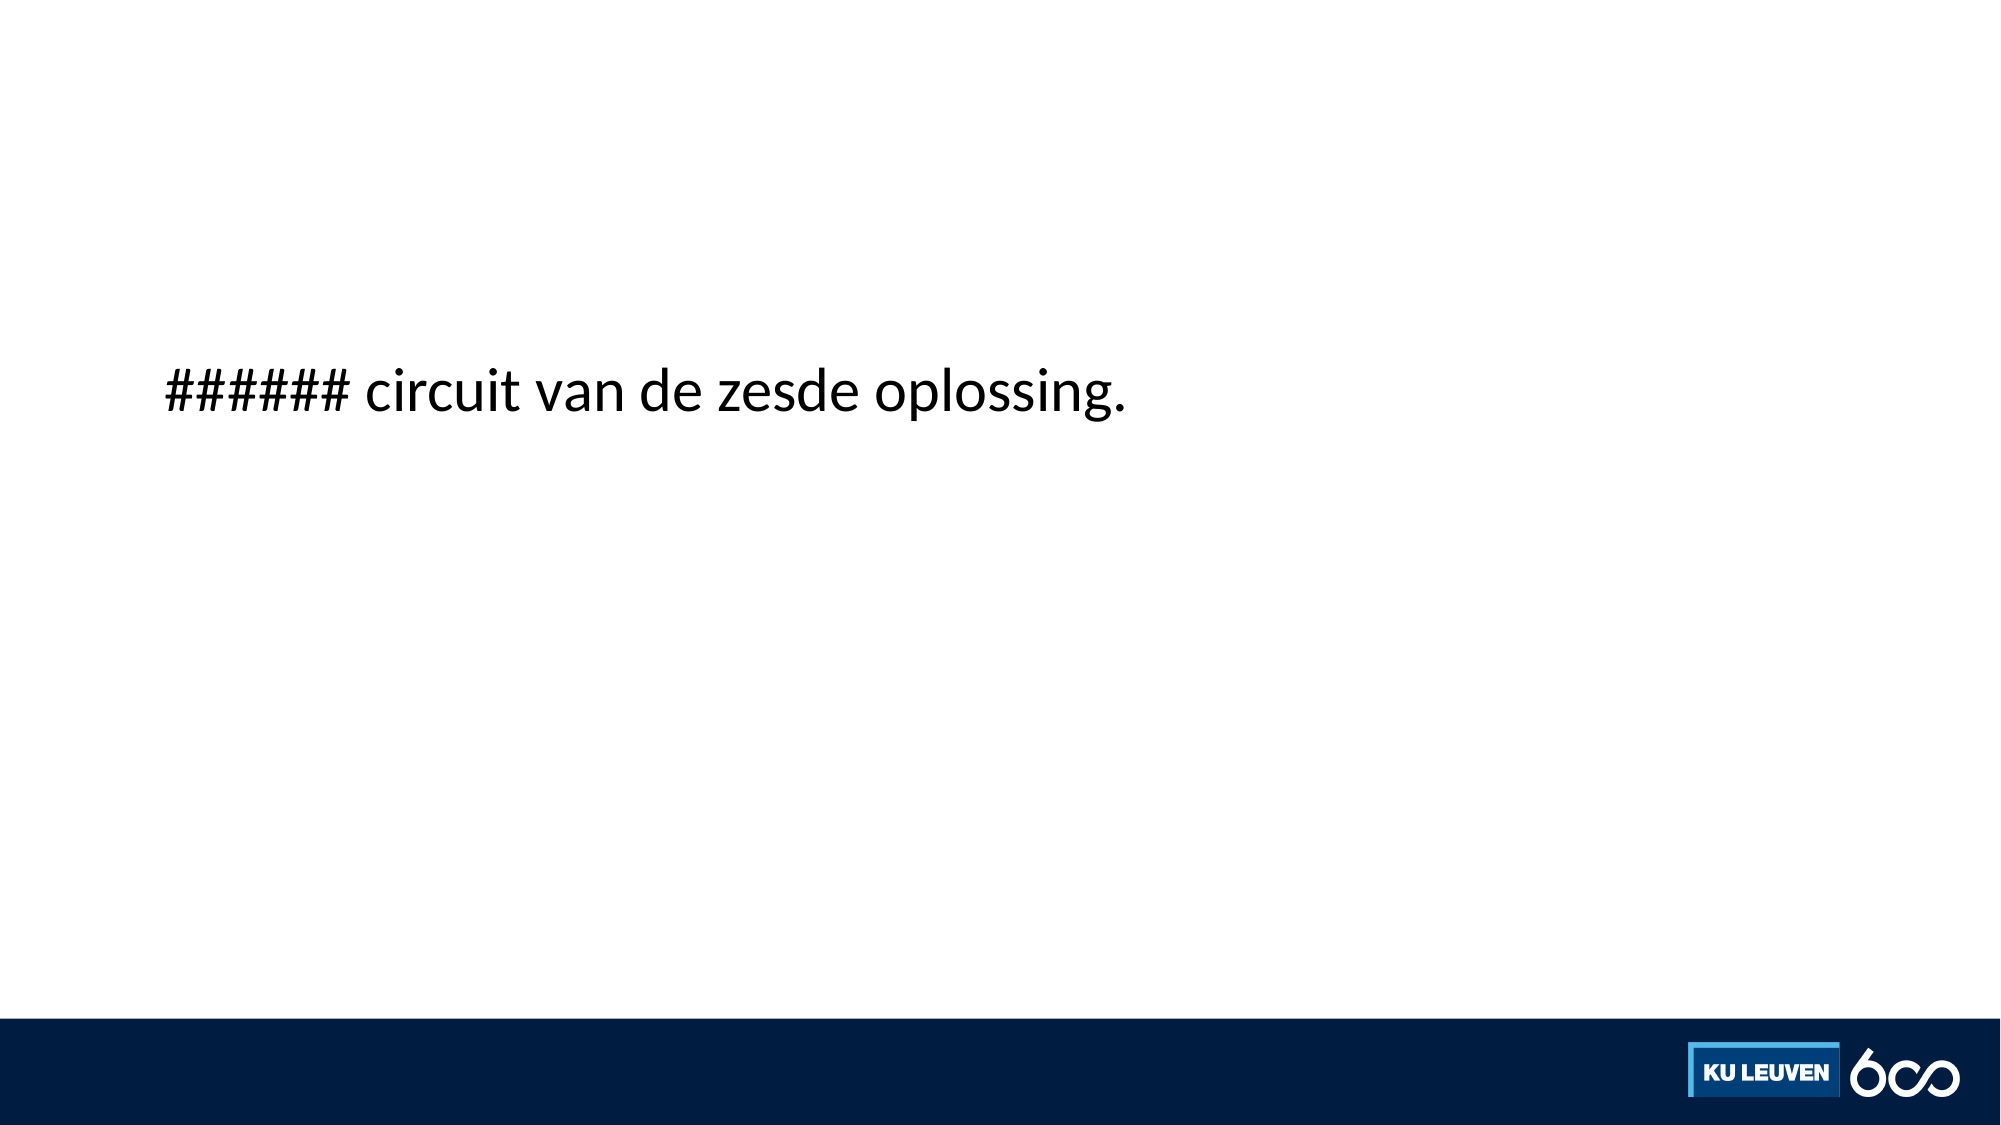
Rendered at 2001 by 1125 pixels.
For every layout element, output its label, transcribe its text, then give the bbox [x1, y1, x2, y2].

text_box ###### circuit van de zesde oplossing. [149, 341, 1650, 642]
picture [1688, 1042, 1960, 1097]
